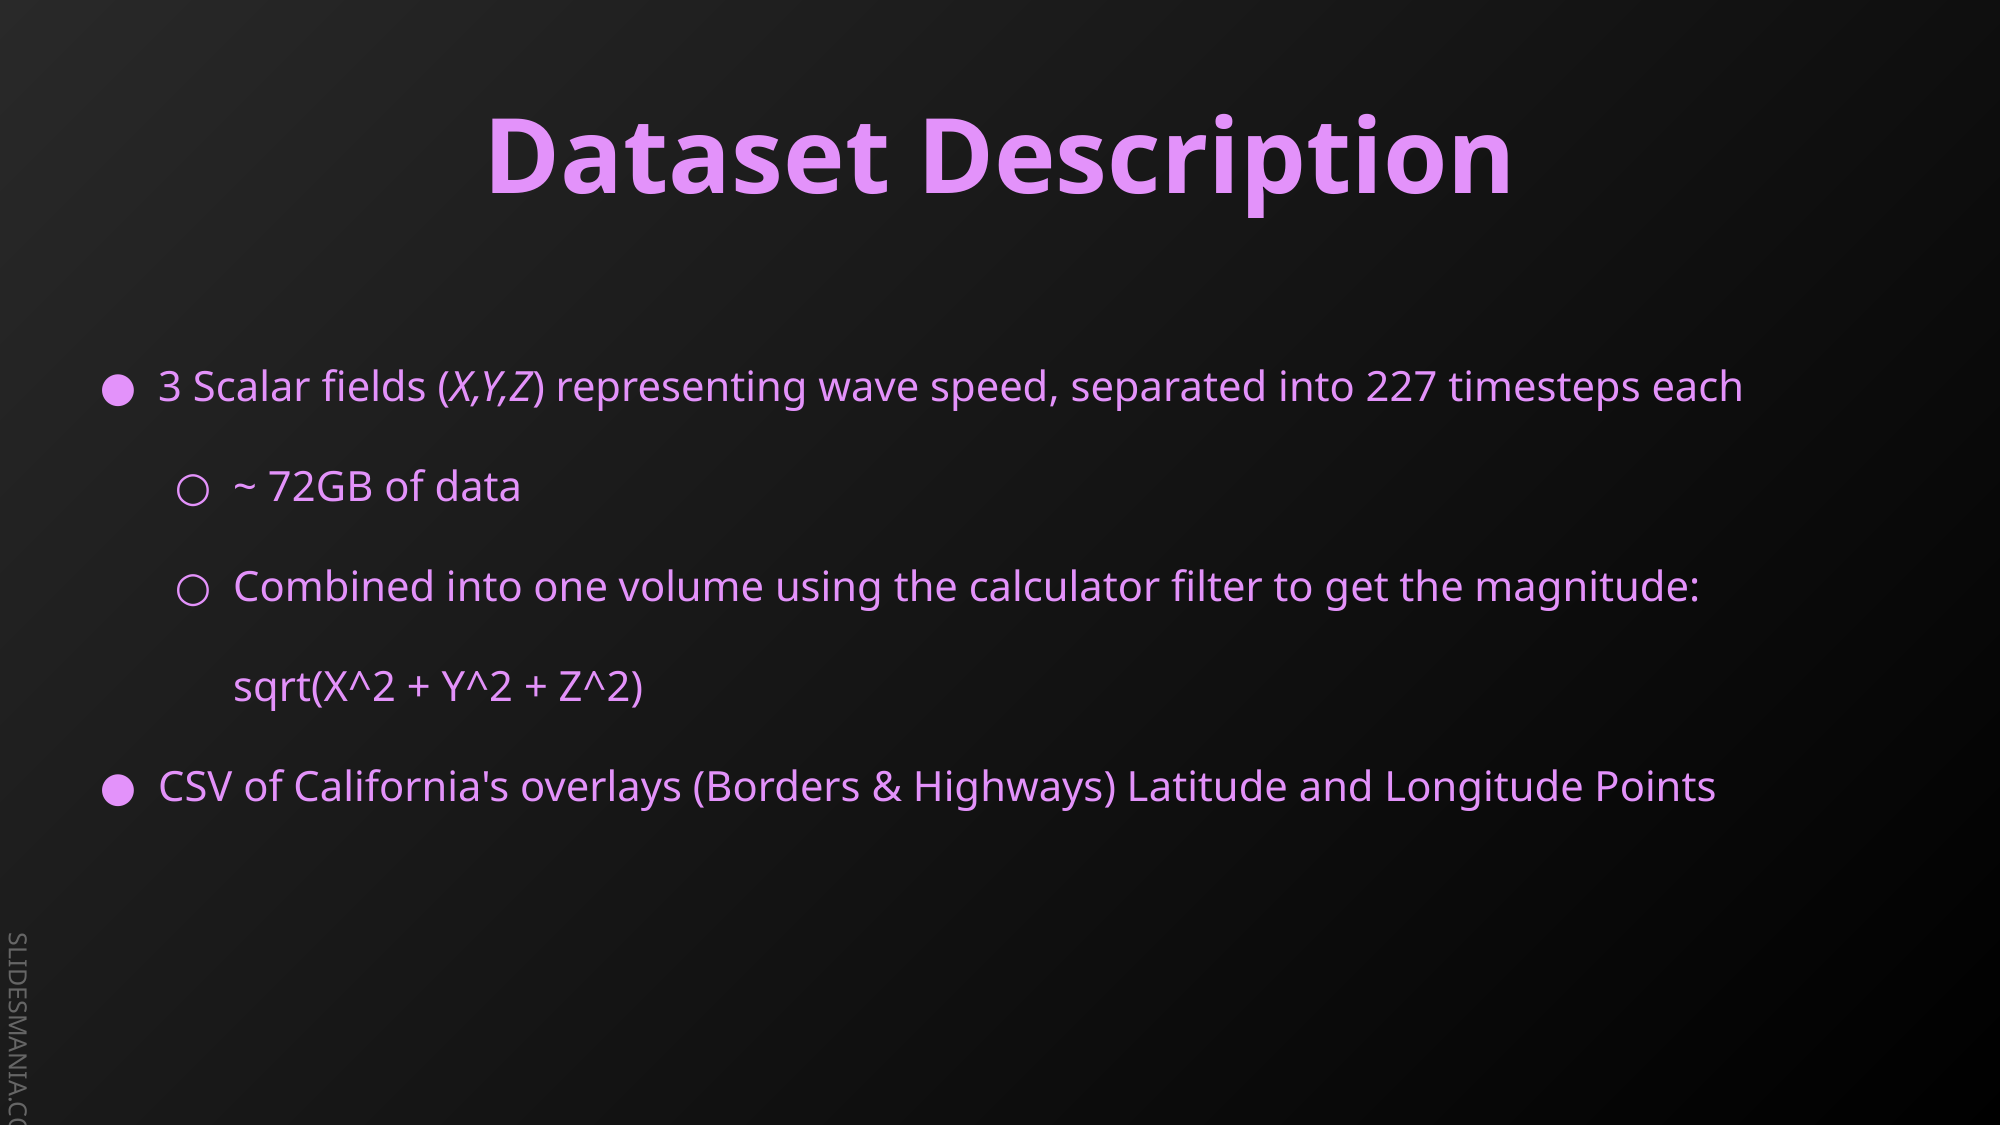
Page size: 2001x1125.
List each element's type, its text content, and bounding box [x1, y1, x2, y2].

text_box 3 Scalar fields (X,Y,Z) representing wave speed, separated into 227 timesteps each ~ 72GB of data Combined into one volume using the calculator filter to get the magnitude: sqrt(X^2 + Y^2 + Z^2) CSV of California's overlays (Borders & Highways) Latitude and Longitude Points [68, 294, 1930, 1125]
title Dataset Description [68, 69, 1932, 271]
